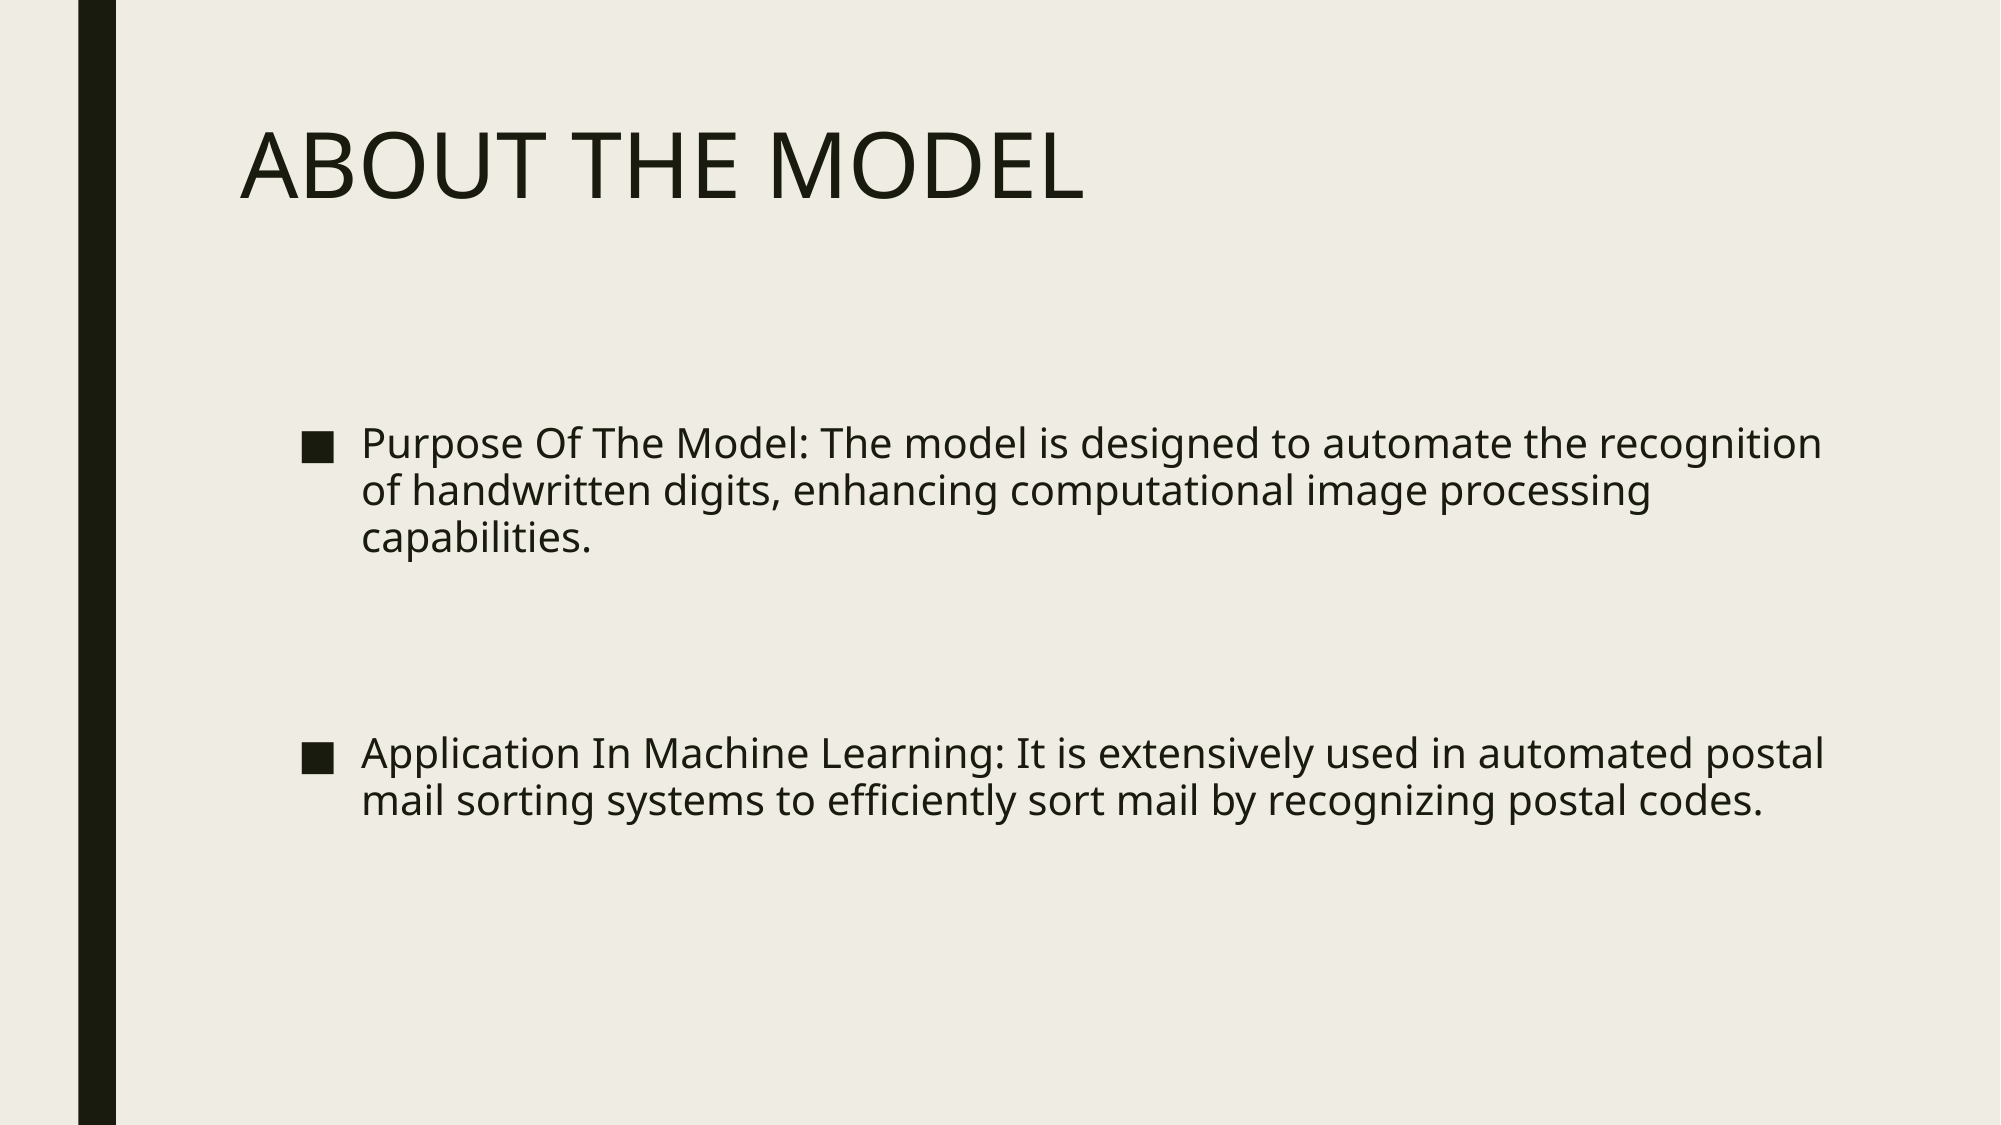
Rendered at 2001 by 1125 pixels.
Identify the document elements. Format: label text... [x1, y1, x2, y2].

list Purpose Of The Model: The model is designed to automate the recognition of handwritten digits, enhancing computational image processing capabilities. Application In Machine Learning: It is extensively used in automated postal mail sorting systems to efficiently sort mail by recognizing postal codes. [283, 413, 1859, 931]
title ABOUT THE MODEL [225, 112, 1800, 357]
